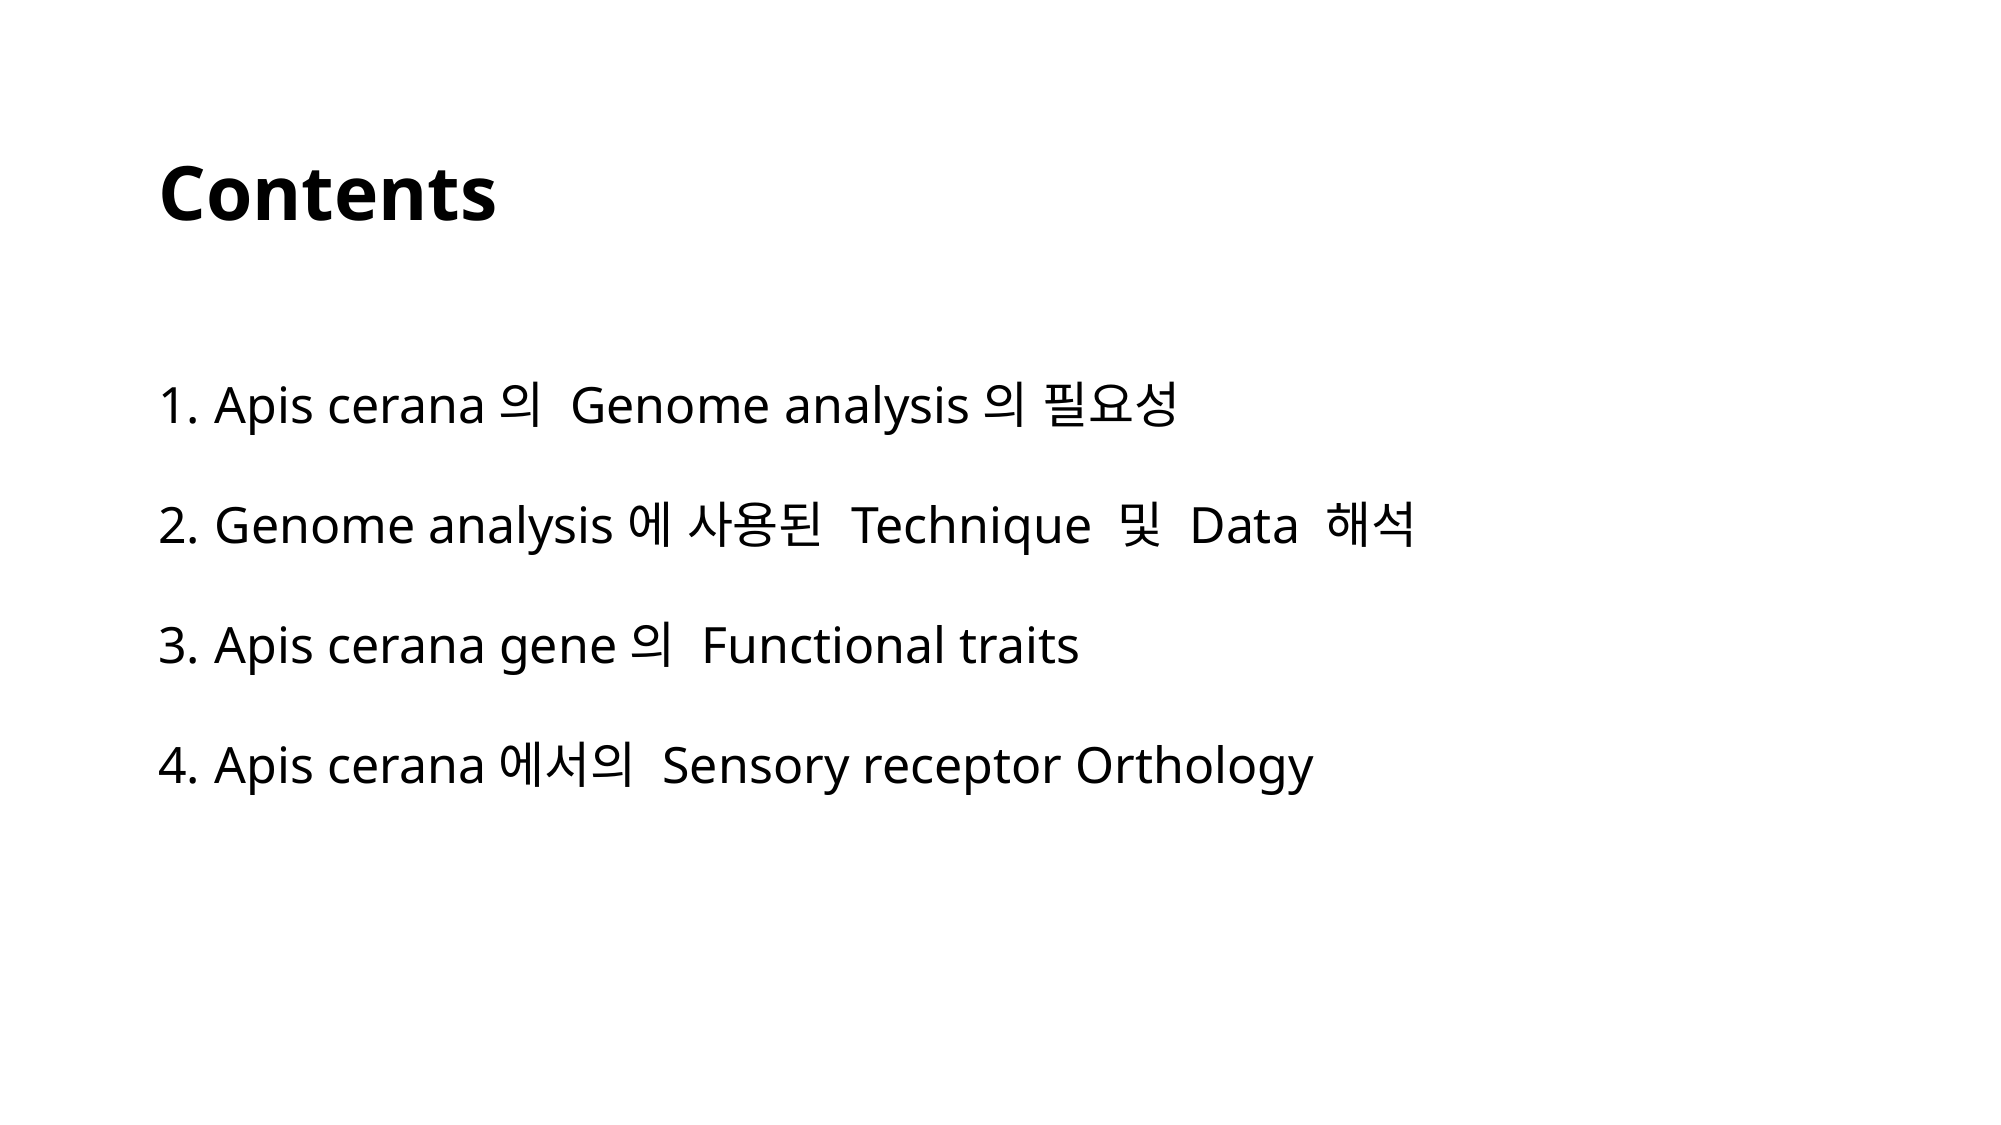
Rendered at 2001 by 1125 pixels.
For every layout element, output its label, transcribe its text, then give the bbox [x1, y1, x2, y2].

text_box Apis cerana의 Genome analysis의 필요성 Genome analysis에 사용된 Technique 및 Data 해석 Apis cerana gene의 Functional traits Apis cerana에서의 Sensory receptor Orthology [143, 306, 1777, 801]
text_box Contents [143, 138, 628, 243]
